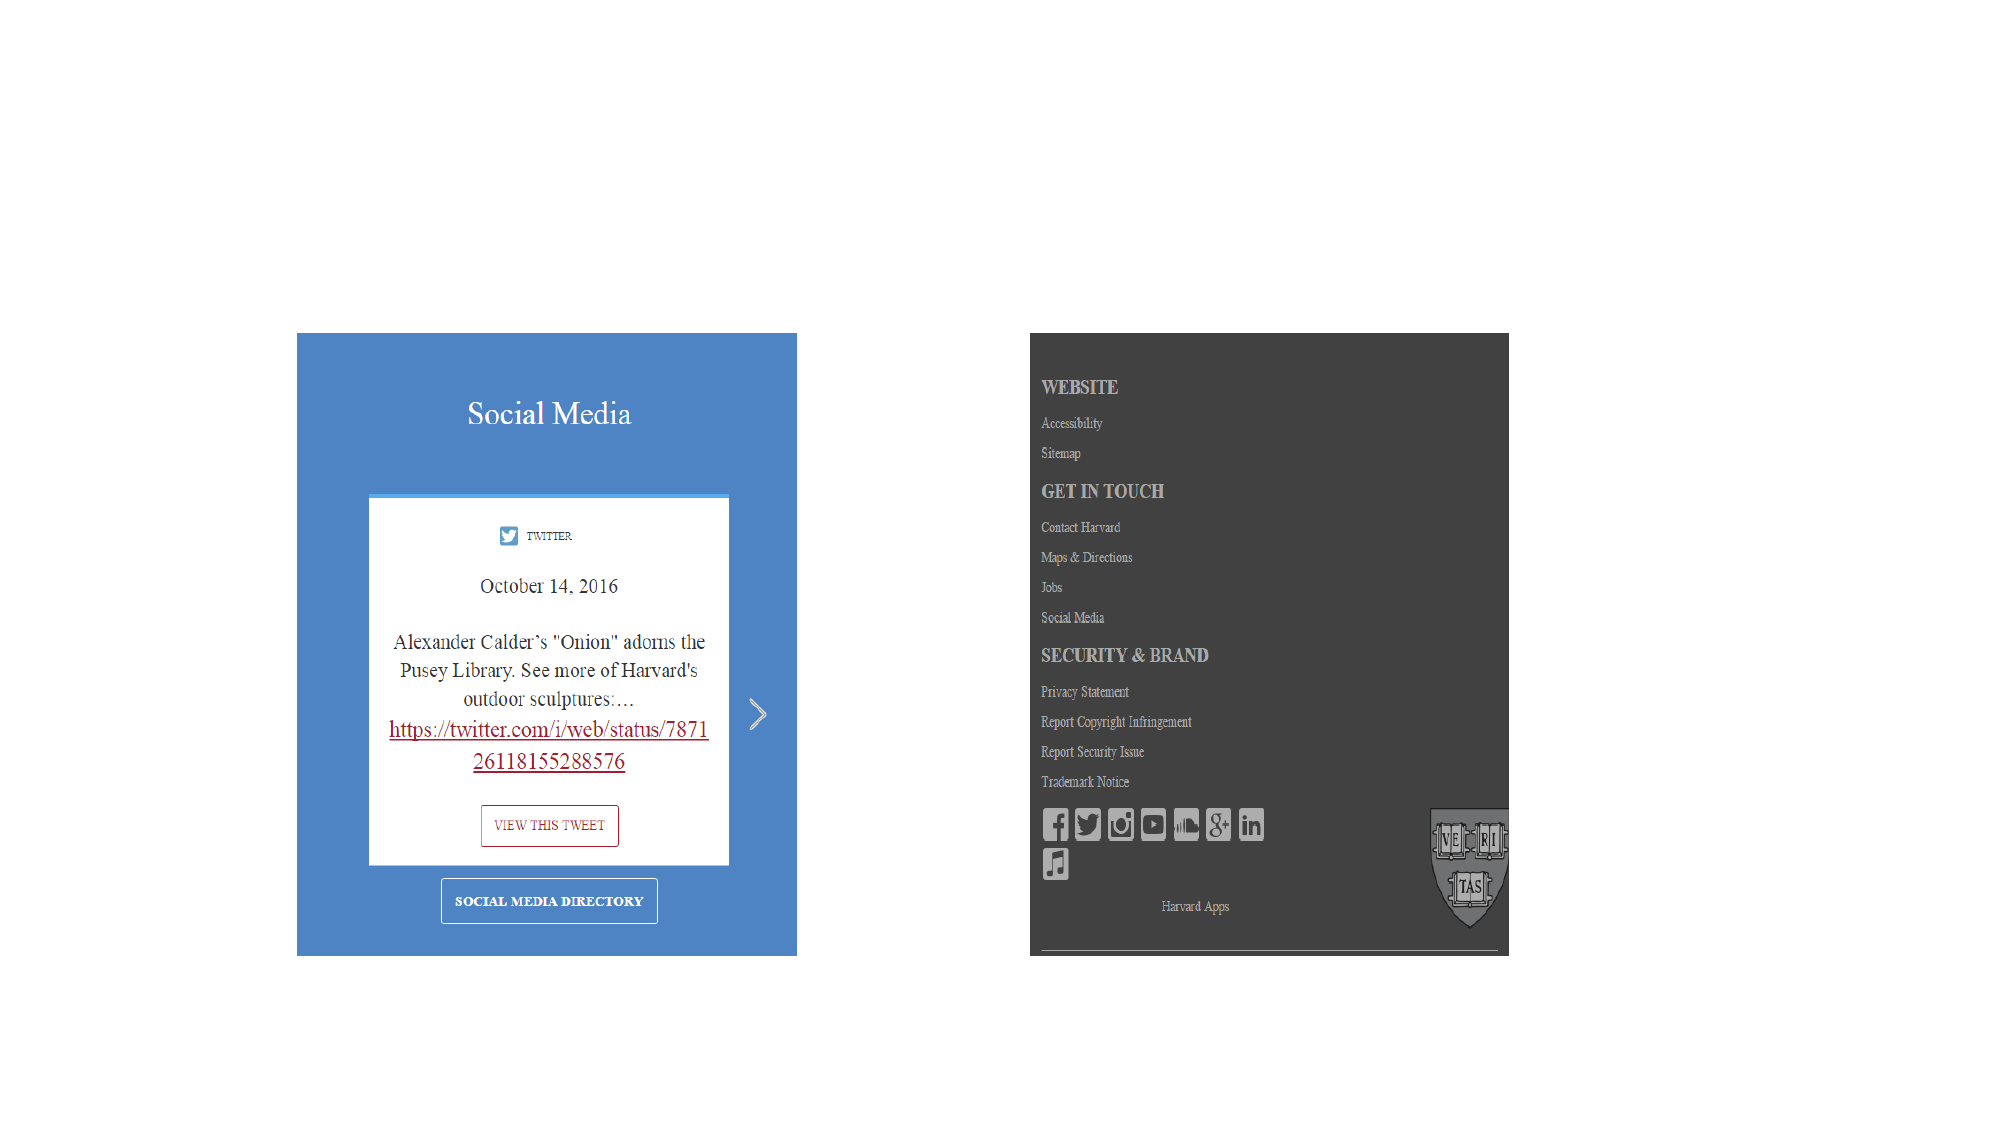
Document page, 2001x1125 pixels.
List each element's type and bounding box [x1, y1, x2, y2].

picture [297, 333, 797, 956]
picture [1030, 333, 1509, 956]
